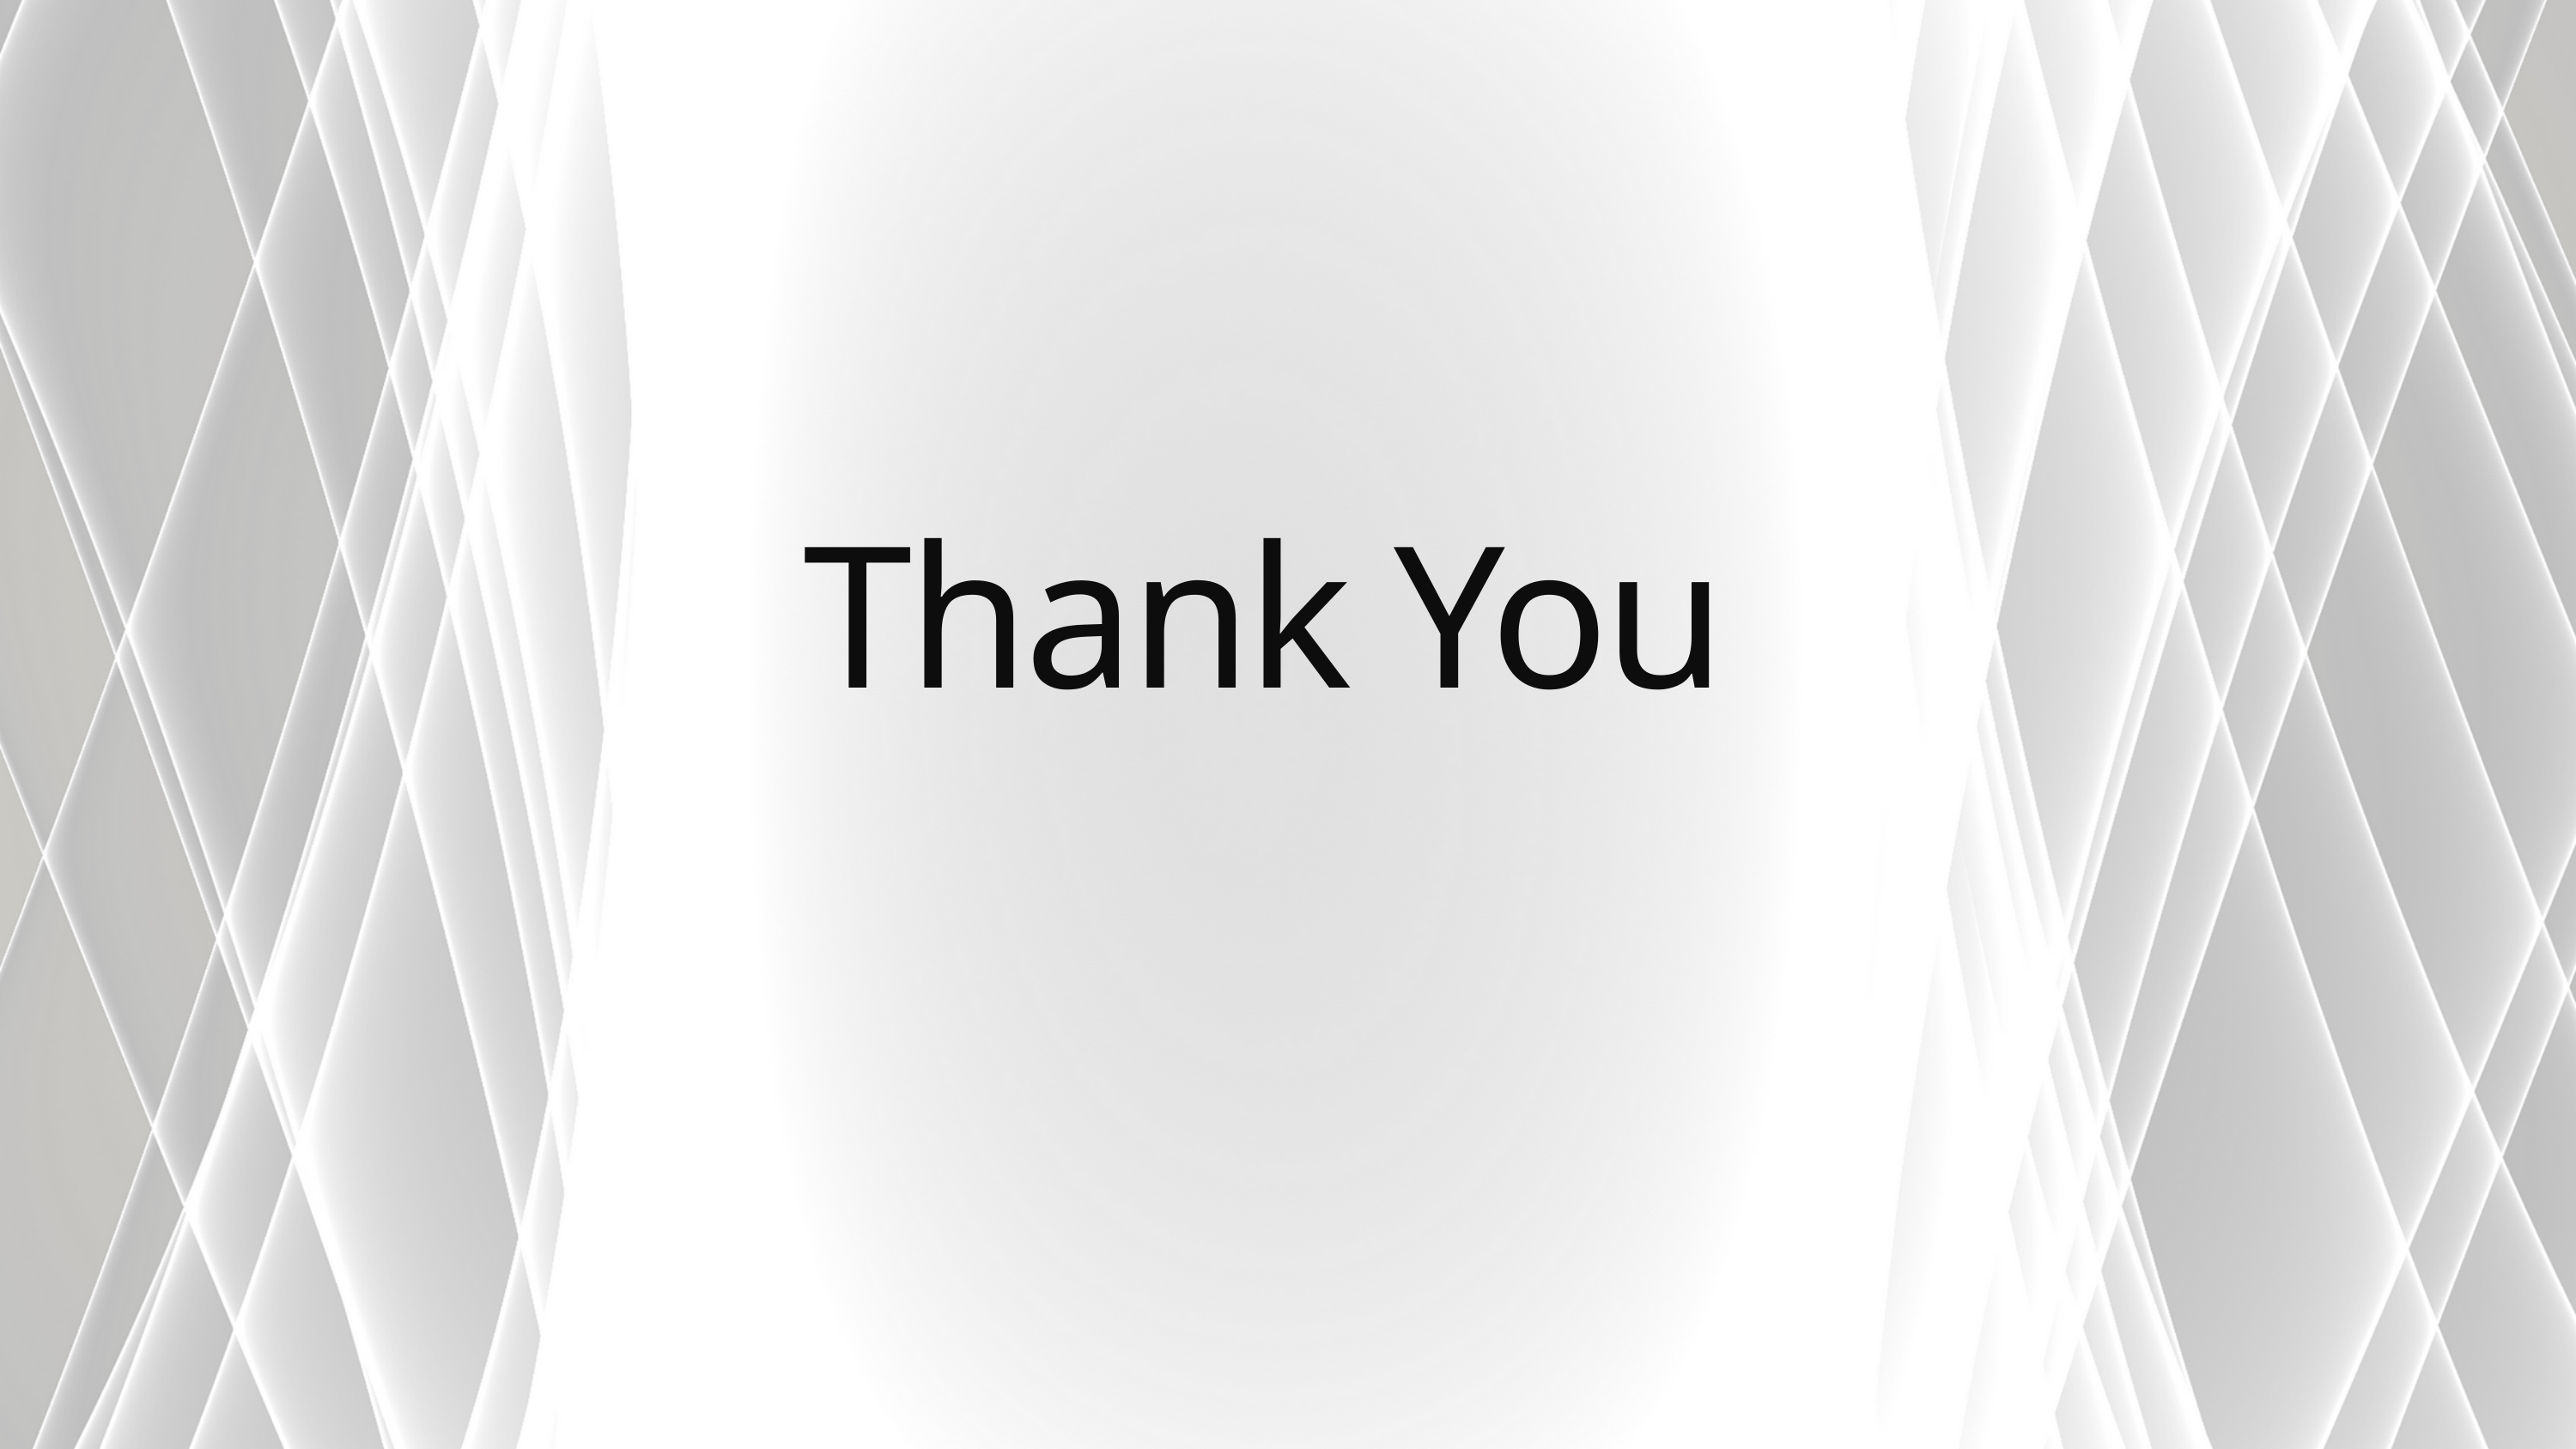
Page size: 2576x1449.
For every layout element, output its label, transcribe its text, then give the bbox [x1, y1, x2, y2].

text_box Thank You [530, 490, 2046, 727]
text_box [0, 0, 2576, 1449]
